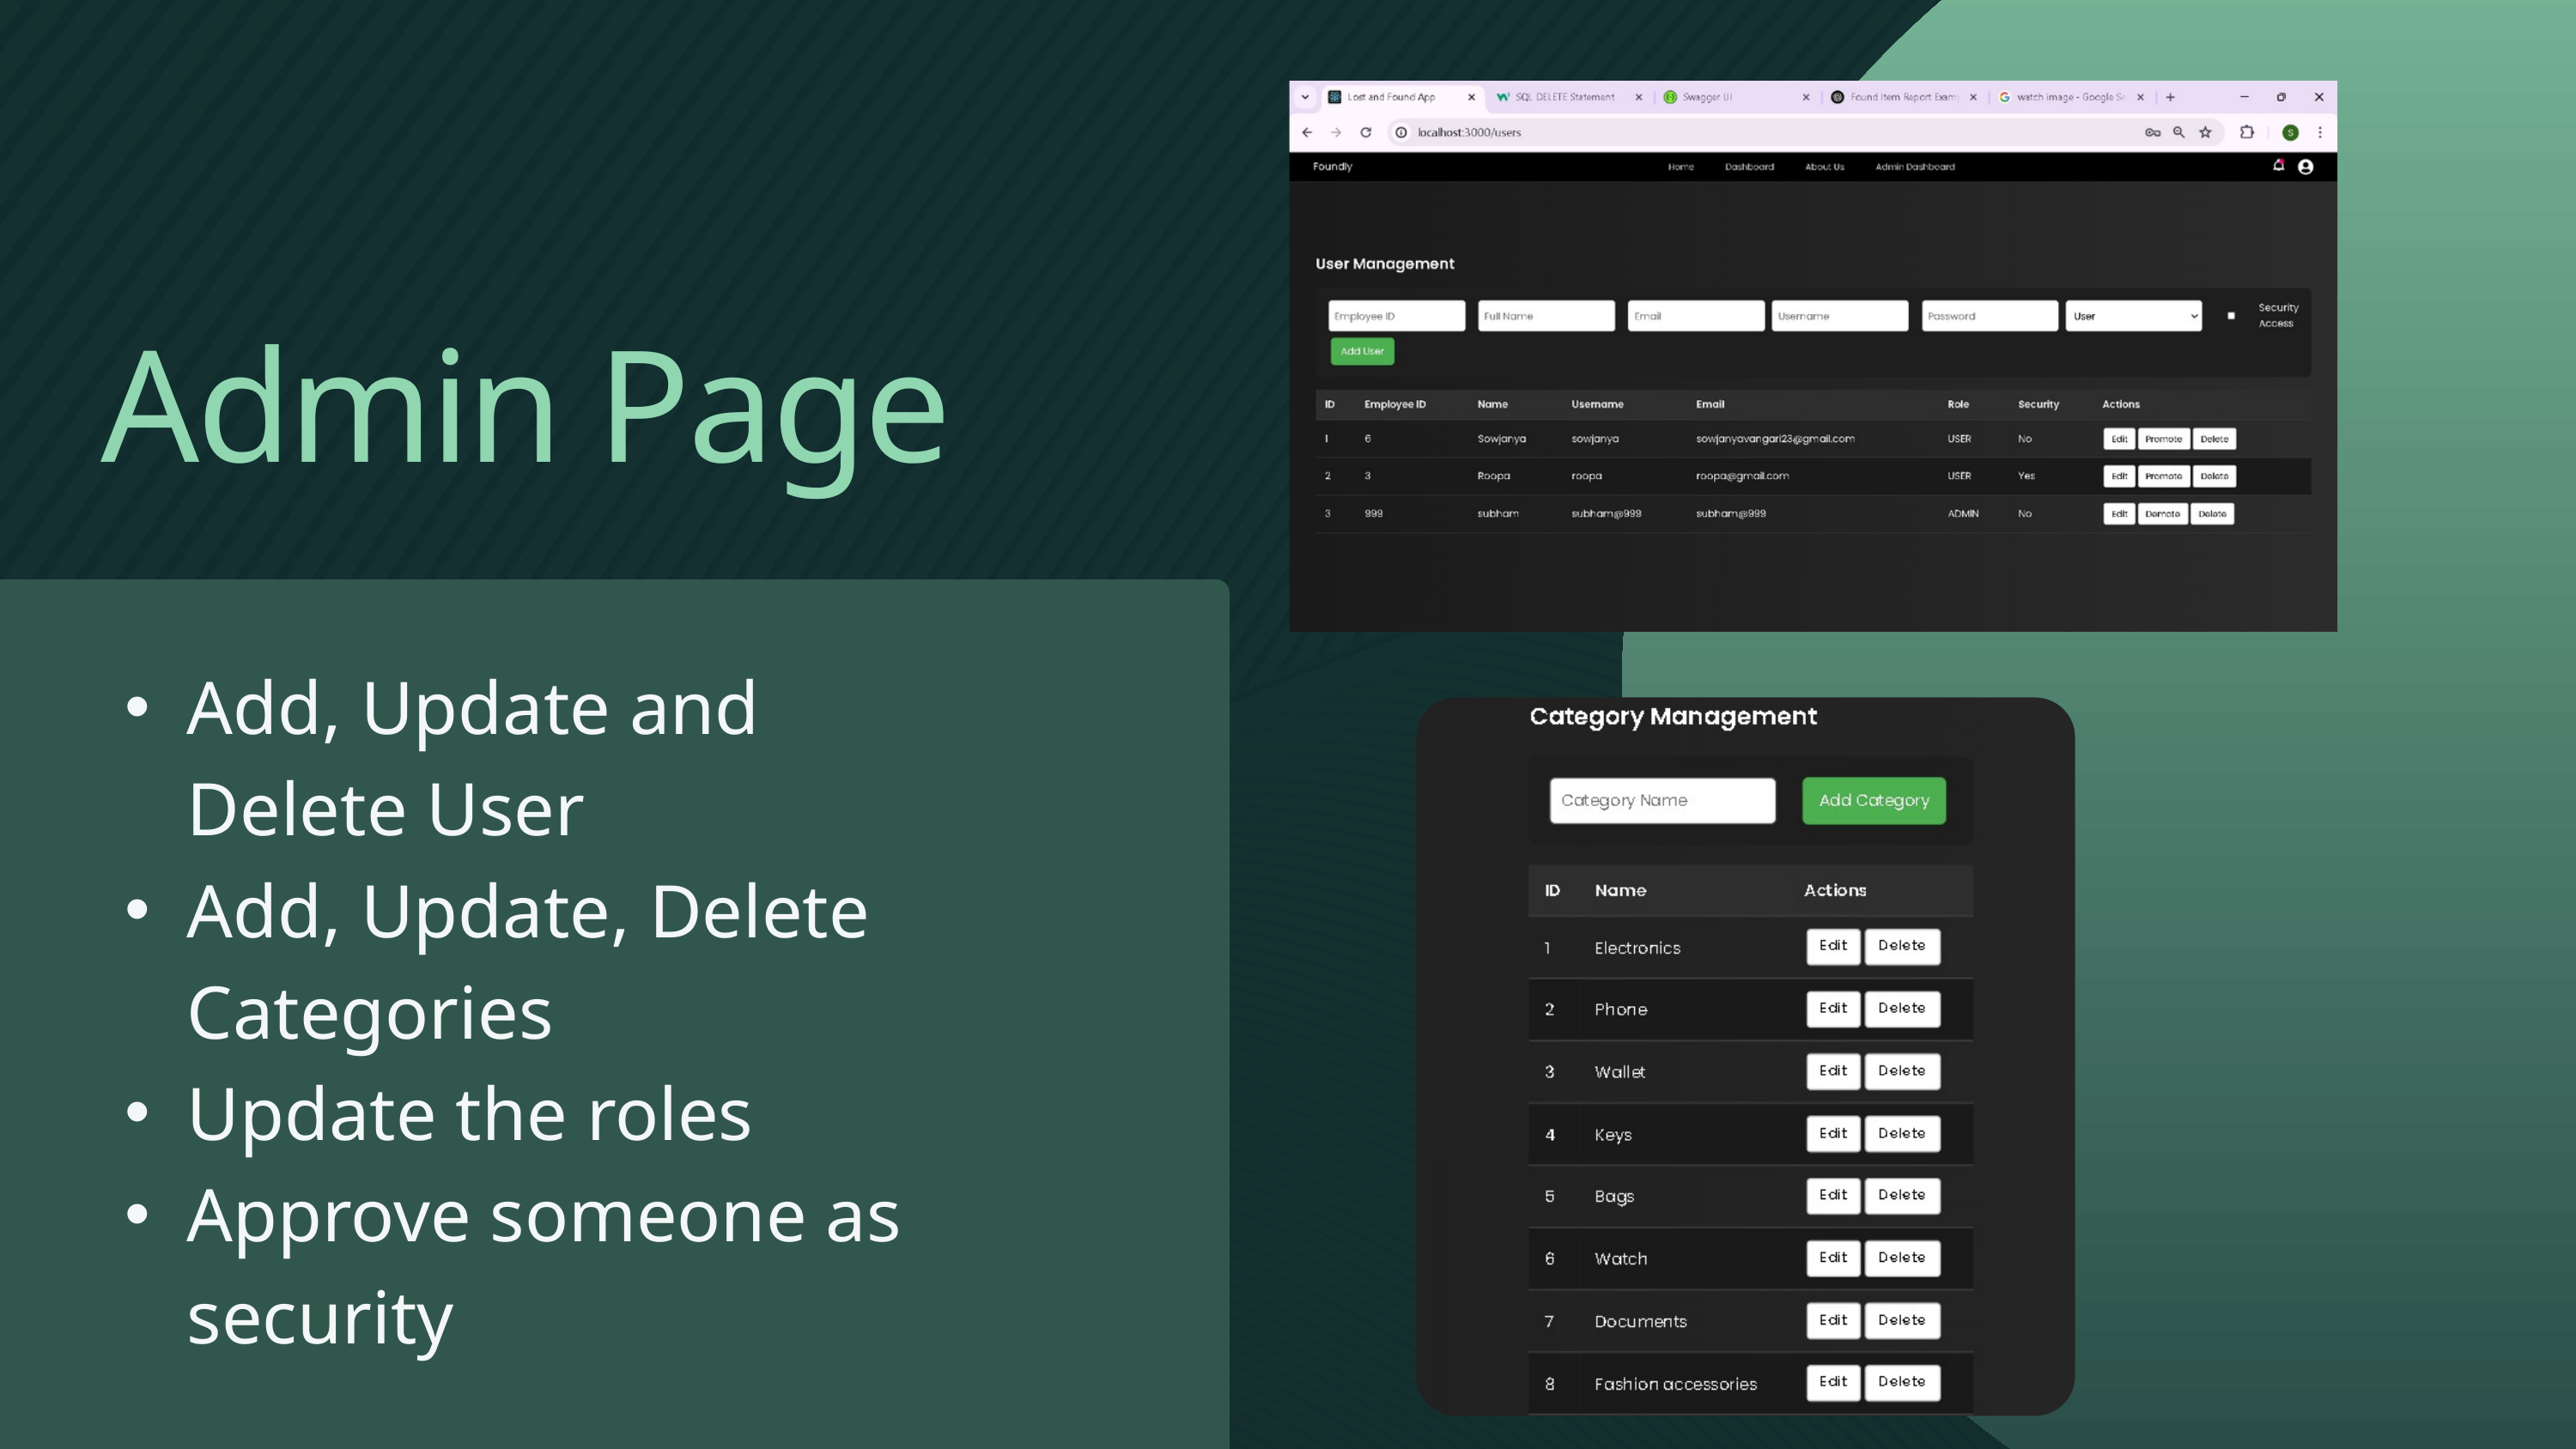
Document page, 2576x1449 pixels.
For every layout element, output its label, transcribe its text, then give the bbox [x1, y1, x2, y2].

text_box [1289, 81, 1615, 632]
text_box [0, 579, 1230, 1449]
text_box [1621, 0, 2576, 1449]
text_box [0, 0, 1615, 1449]
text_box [1416, 697, 2075, 1416]
text_box Admin Page [100, 292, 1036, 494]
